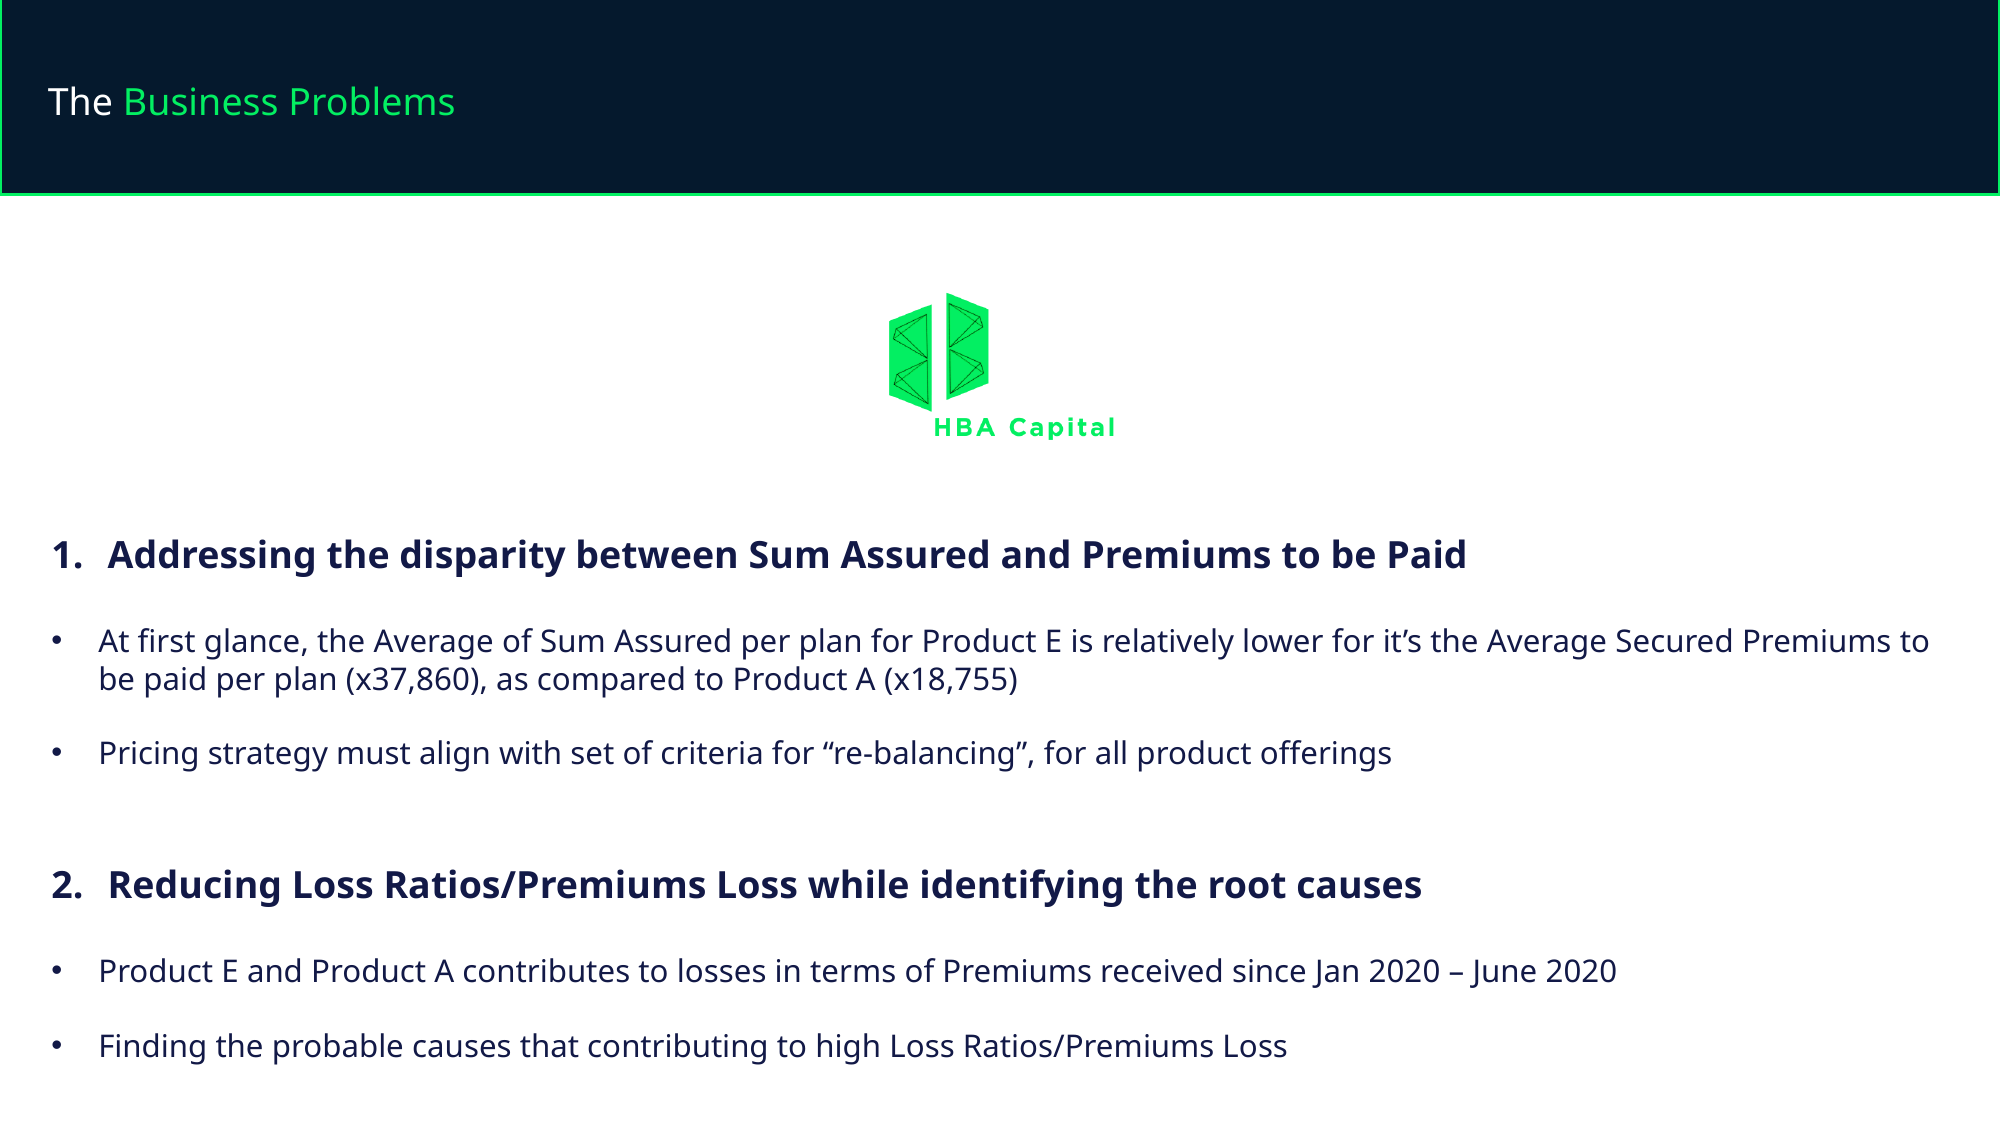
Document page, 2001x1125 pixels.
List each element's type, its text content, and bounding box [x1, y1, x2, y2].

text_box Addressing the disparity between Sum Assured and Premiums to be Paid At first glance, the Average of Sum Assured per plan for Product E is relatively lower for it’s the Average Secured Premiums to be paid per plan (x37,860), as compared to Product A (x18,755) Pricing strategy must align with set of criteria for “re-balancing”, for all product offerings Reducing Loss Ratios/Premiums Loss while identifying the root causes Product E and Product A contributes to losses in terms of Premiums received since Jan 2020 – June 2020 Finding the probable causes that contributing to high Loss Ratios/Premiums Loss [36, 478, 1964, 1071]
text_box The Business Problems [33, 70, 1602, 131]
picture [850, 218, 1149, 517]
text_box [0, 0, 2000, 196]
